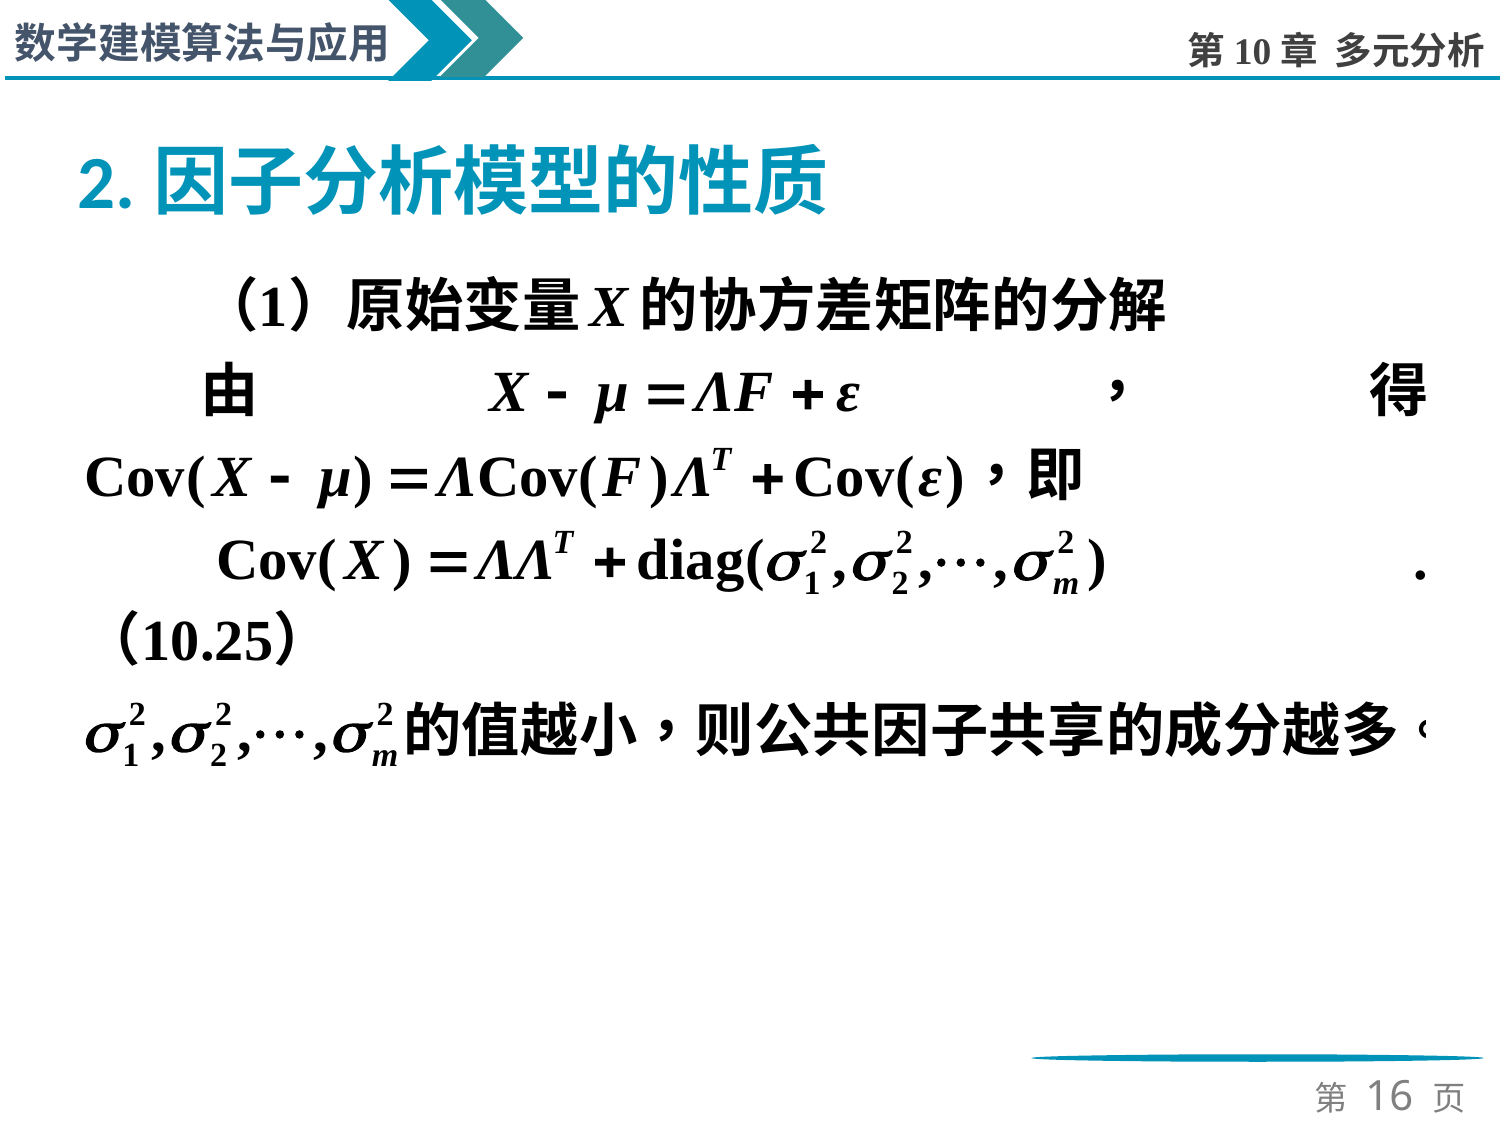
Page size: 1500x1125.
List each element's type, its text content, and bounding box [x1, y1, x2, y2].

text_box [82, 266, 1426, 874]
text_box 2.因子分析模型的性质 [63, 126, 1100, 232]
